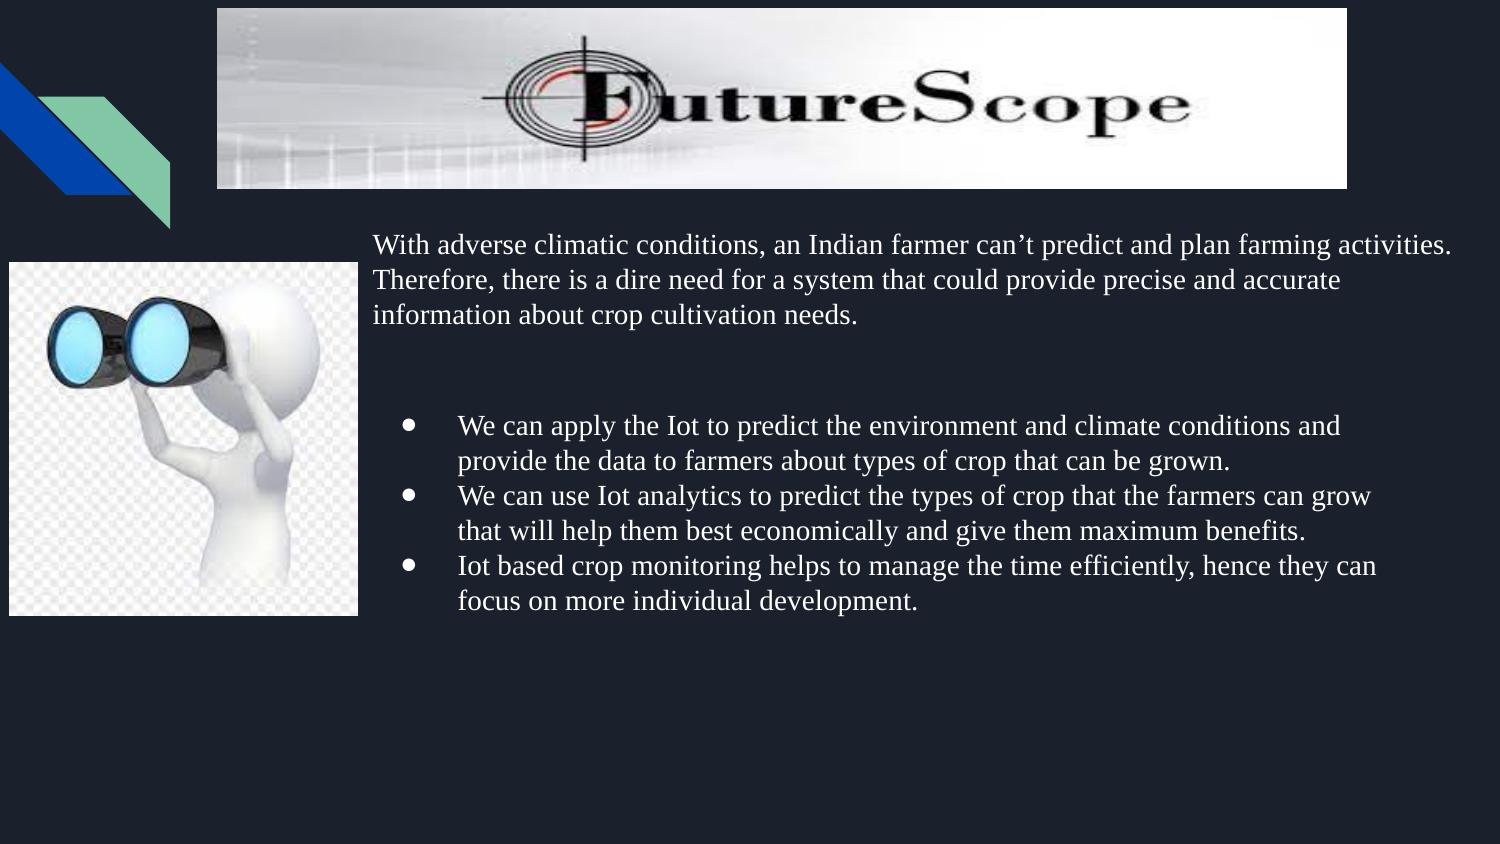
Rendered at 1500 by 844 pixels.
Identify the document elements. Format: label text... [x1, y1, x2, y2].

text_box We can apply the Iot to predict the environment and climate conditions and provide the data to farmers about types of crop that can be grown. We can use Iot analytics to predict the types of crop that the farmers can grow that will help them best economically and give them maximum benefits. Iot based crop monitoring helps to manage the time efficiently, hence they can focus on more individual development. [367, 391, 1422, 631]
picture [8, 261, 358, 616]
text_box With adverse climatic conditions, an Indian farmer can’t predict and plan farming activities. Therefore, there is a dire need for a system that could provide precise and accurate information about crop cultivation needs. [357, 210, 1487, 415]
picture [217, 8, 1347, 189]
